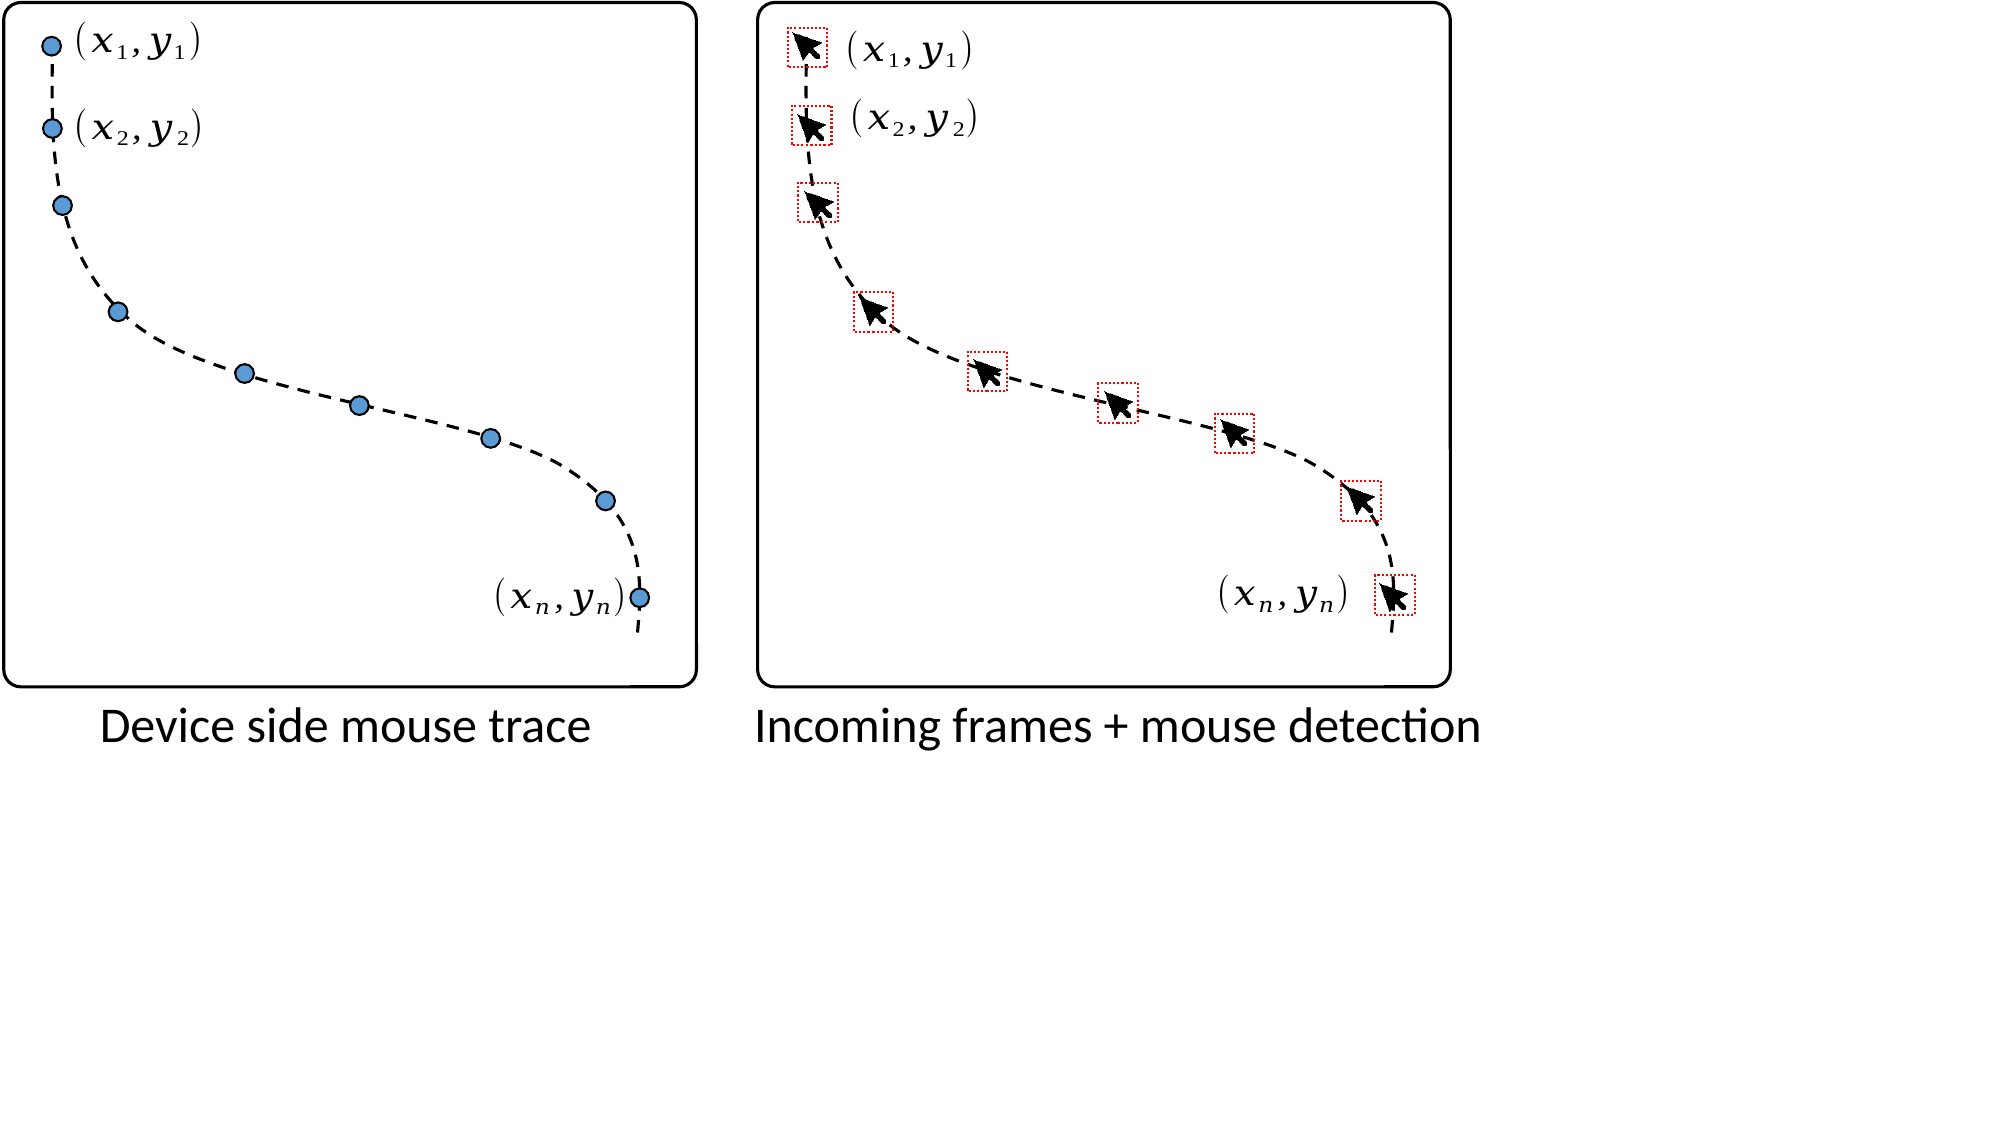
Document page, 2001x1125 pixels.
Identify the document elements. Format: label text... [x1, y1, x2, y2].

text_box [629, 587, 651, 609]
text_box [41, 35, 63, 57]
text_box [967, 351, 1008, 392]
picture [792, 32, 822, 61]
text_box [2, 1, 698, 688]
text_box [1214, 413, 1255, 454]
text_box [787, 27, 828, 68]
text_box [51, 51, 641, 638]
picture [804, 191, 834, 220]
text_box [1097, 382, 1139, 424]
text_box [756, 1, 1452, 684]
picture [1104, 391, 1133, 420]
text_box [797, 182, 839, 223]
text_box [348, 395, 370, 417]
text_box [1340, 480, 1382, 522]
picture [859, 297, 888, 327]
text_box [107, 301, 129, 323]
text_box [52, 195, 73, 217]
text_box Device side mouse trace [84, 684, 607, 760]
text_box [234, 363, 256, 384]
picture [1346, 486, 1375, 516]
picture [1220, 419, 1249, 448]
text_box [41, 118, 63, 139]
picture [797, 114, 826, 143]
text_box [480, 427, 502, 449]
text_box [1374, 574, 1416, 616]
text_box [595, 490, 617, 512]
picture [1379, 583, 1408, 612]
text_box [853, 291, 894, 333]
text_box Incoming frames + mouse detection [739, 684, 1497, 760]
text_box [791, 105, 833, 146]
text_box [805, 63, 1394, 638]
picture [973, 359, 1002, 388]
